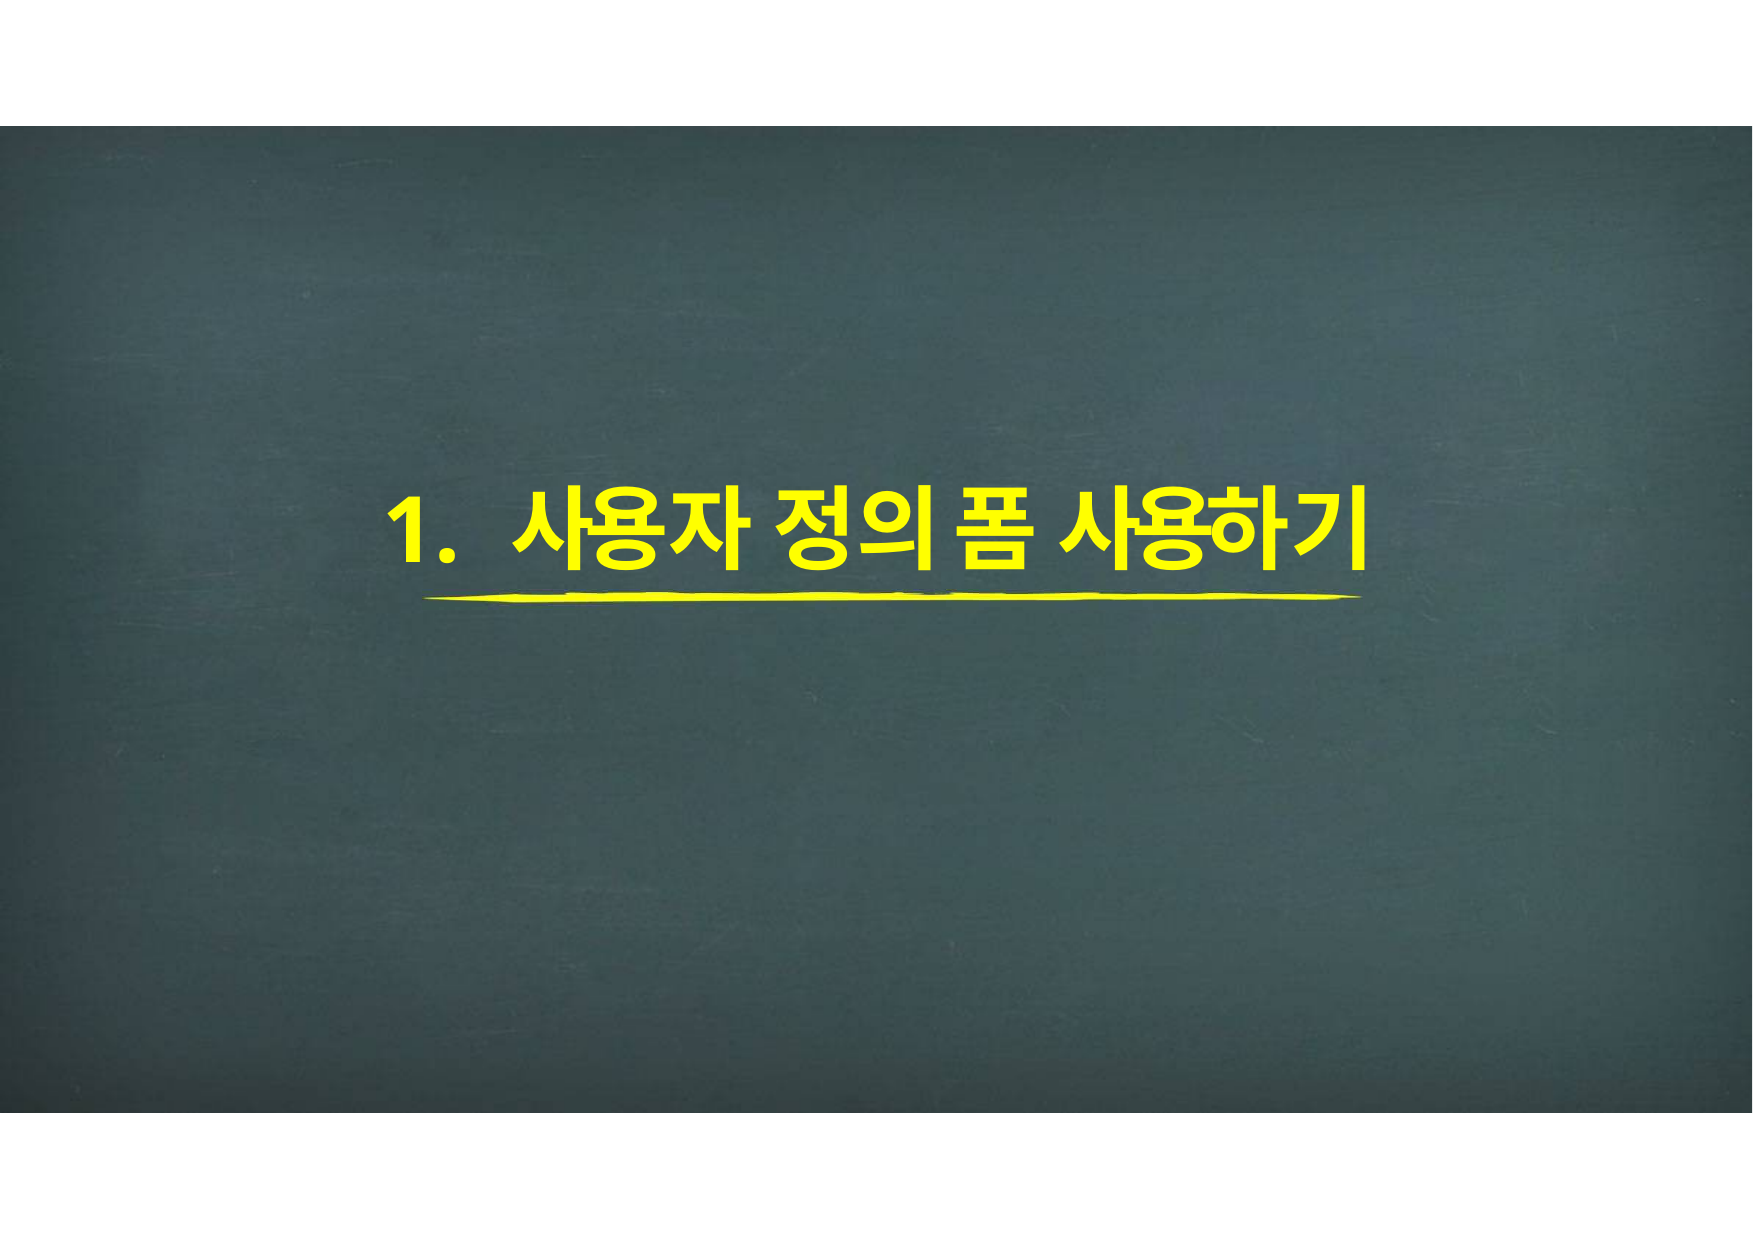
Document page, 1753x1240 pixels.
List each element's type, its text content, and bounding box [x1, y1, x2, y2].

title 1. 사용자 정의 폼 사용하기 [380, 467, 1377, 678]
picture [0, 126, 1753, 1113]
